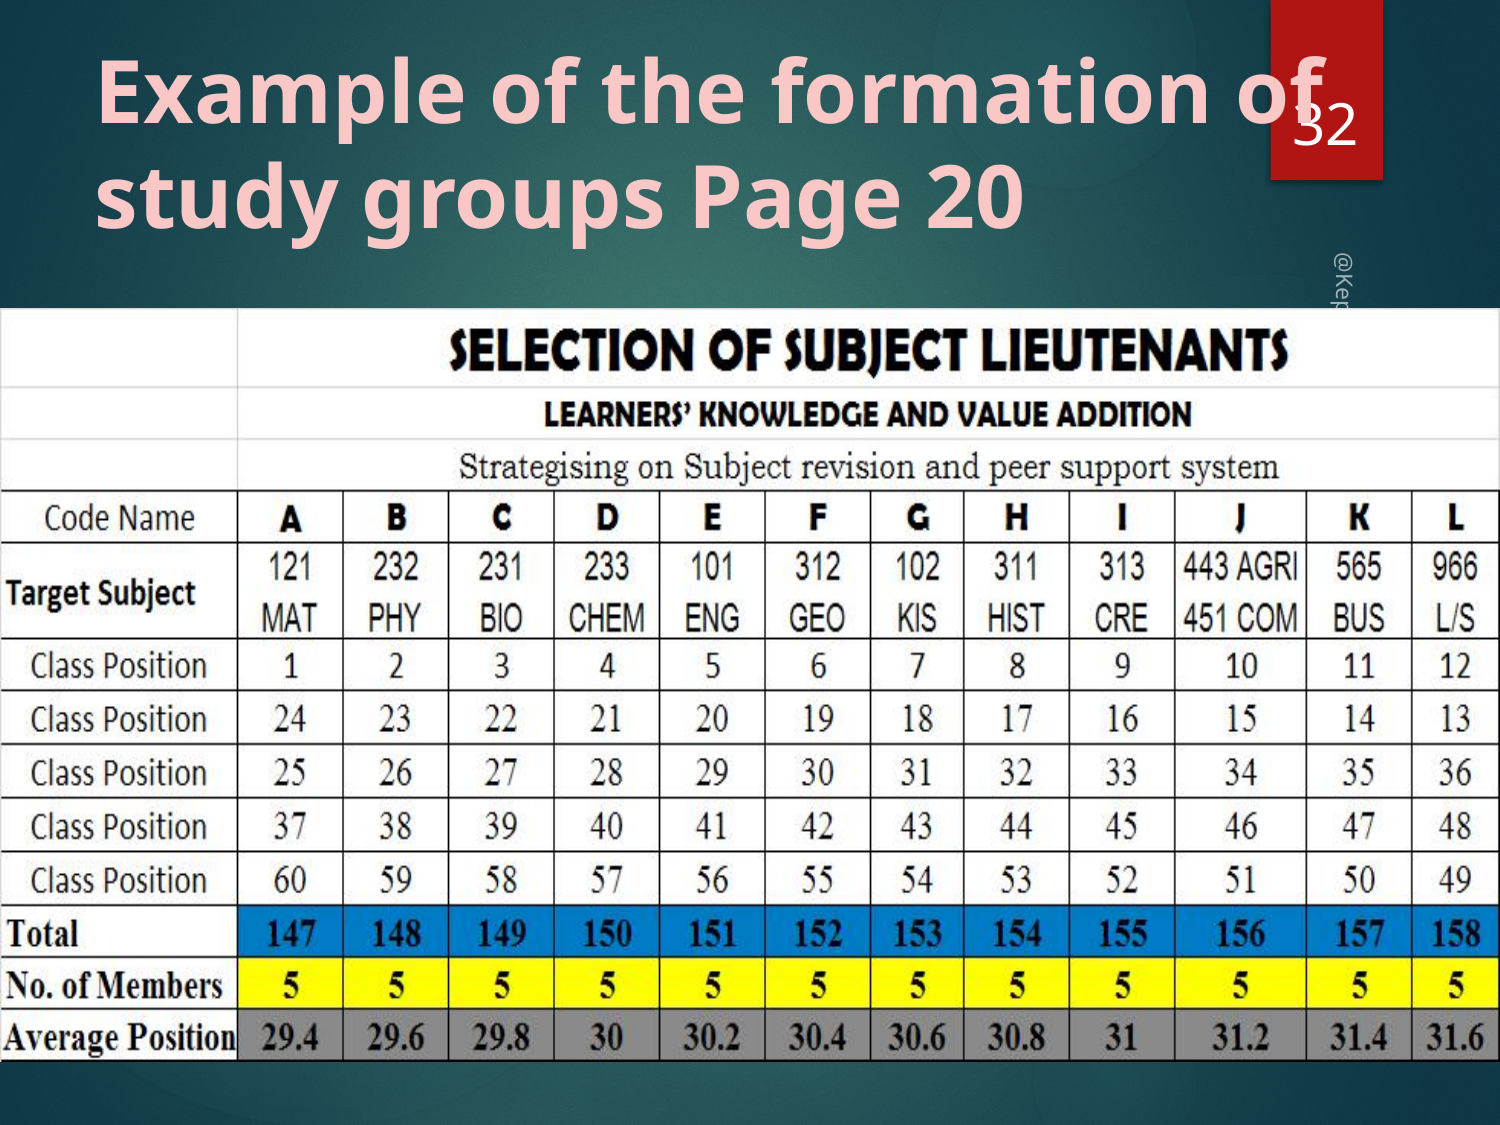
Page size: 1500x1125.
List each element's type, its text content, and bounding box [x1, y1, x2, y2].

title Example of the formation of study groups Page 20 [79, 28, 1500, 259]
footer @Kepha Mariera 2019 [1320, 237, 1358, 306]
picture [0, 308, 1500, 1062]
slide_number 32 [1273, 48, 1378, 175]
